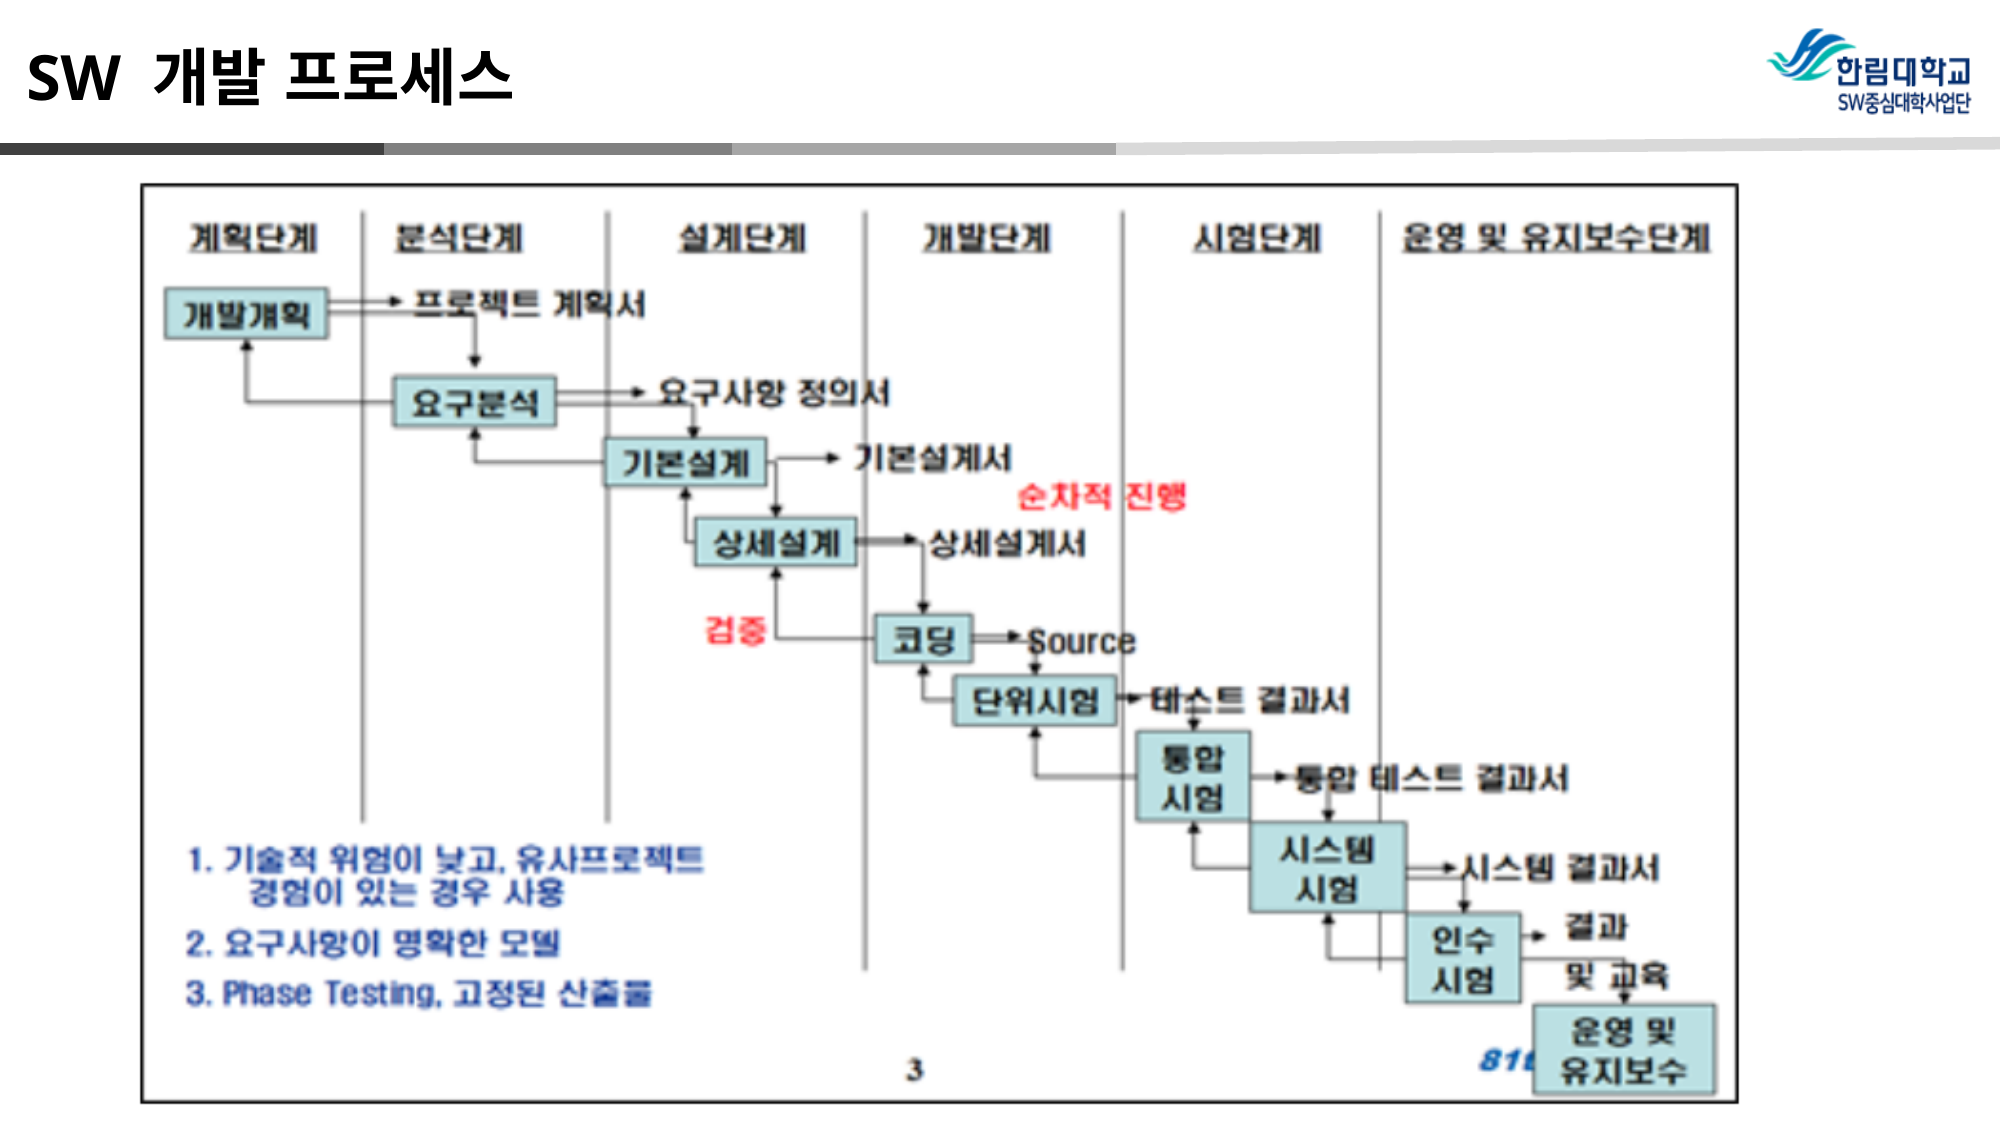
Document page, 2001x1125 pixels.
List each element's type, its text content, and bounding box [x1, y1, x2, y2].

picture [135, 178, 1743, 1110]
title SW 개발 프로세스 [11, 39, 1693, 127]
picture [1764, 23, 1974, 119]
